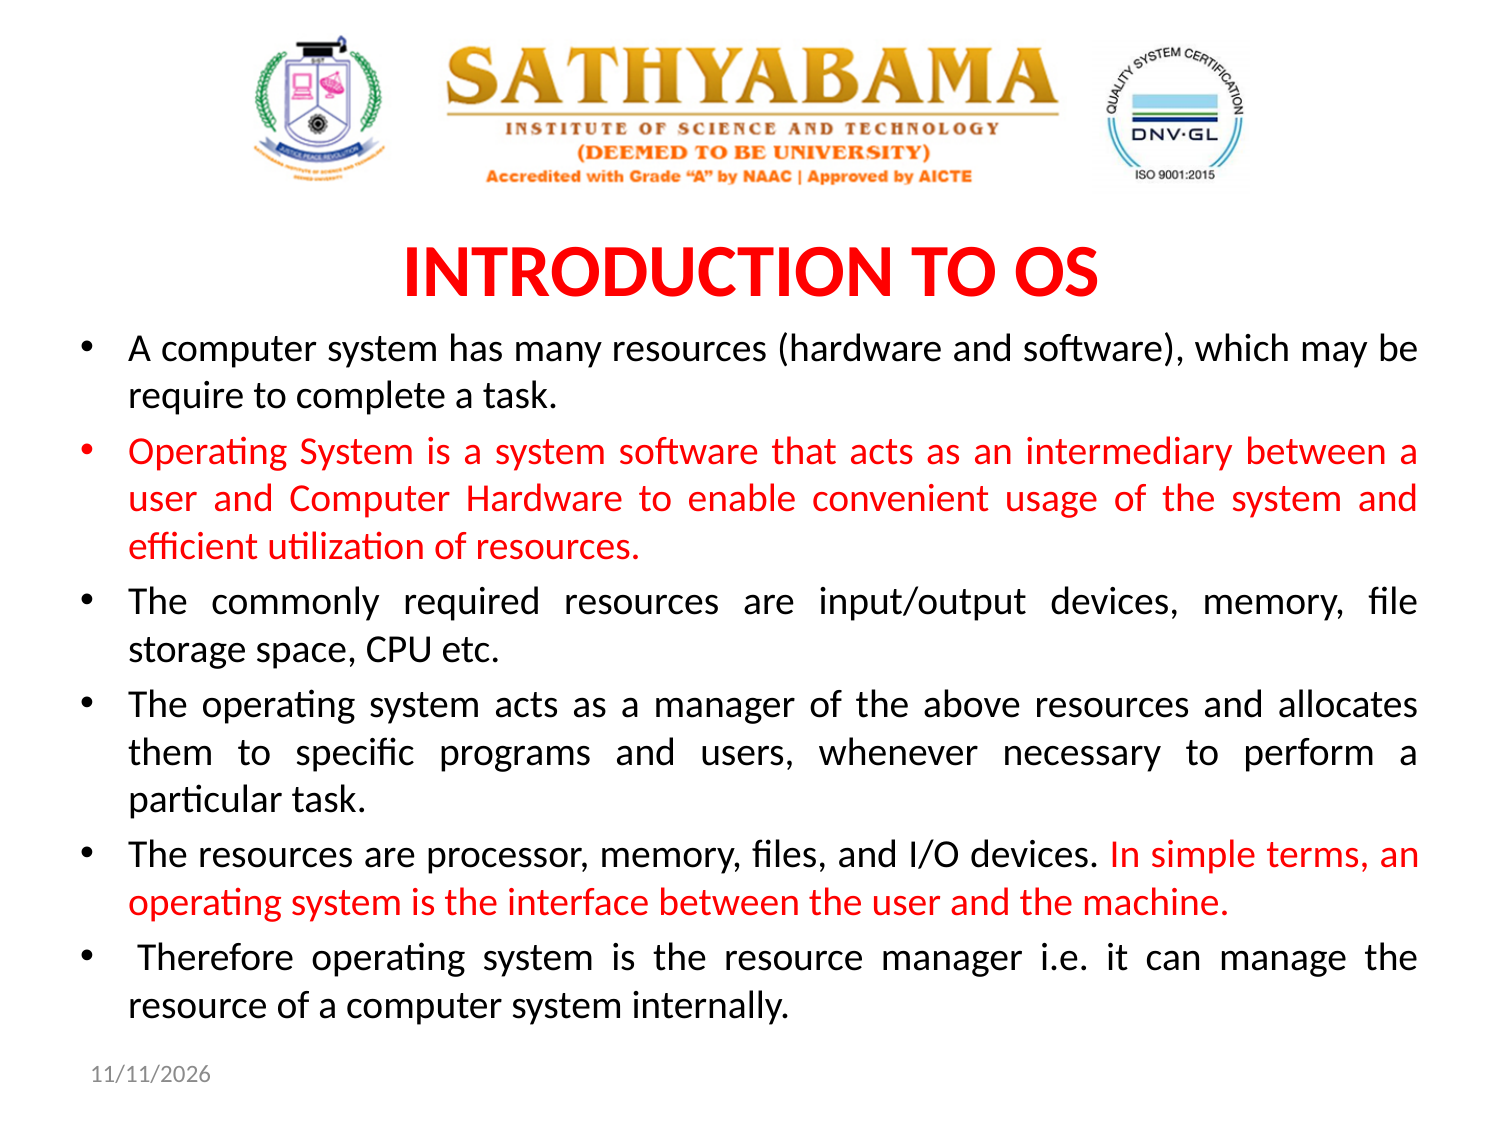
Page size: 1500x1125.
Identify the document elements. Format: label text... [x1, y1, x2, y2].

list A computer system has many resources (hardware and software), which may be require to complete a task. Operating System is a system software that acts as an intermediary between a user and Computer Hardware to enable convenient usage of the system and efficient utilization of resources. The commonly required resources are input/output devices, memory, file storage space, CPU etc. The operating system acts as a manager of the above resources and allocates them to specific programs and users, whenever necessary to perform a particular task. The resources are processor, memory, files, and I/O devices. In simple terms, an operating system is the interface between the user and the machine. Therefore operating system is the resource manager i.e. it can manage the resource of a computer system internally. [64, 314, 1436, 1047]
title INTRODUCTION TO OS [76, 172, 1427, 314]
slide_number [75, 1042, 425, 1103]
picture [229, 31, 1266, 207]
